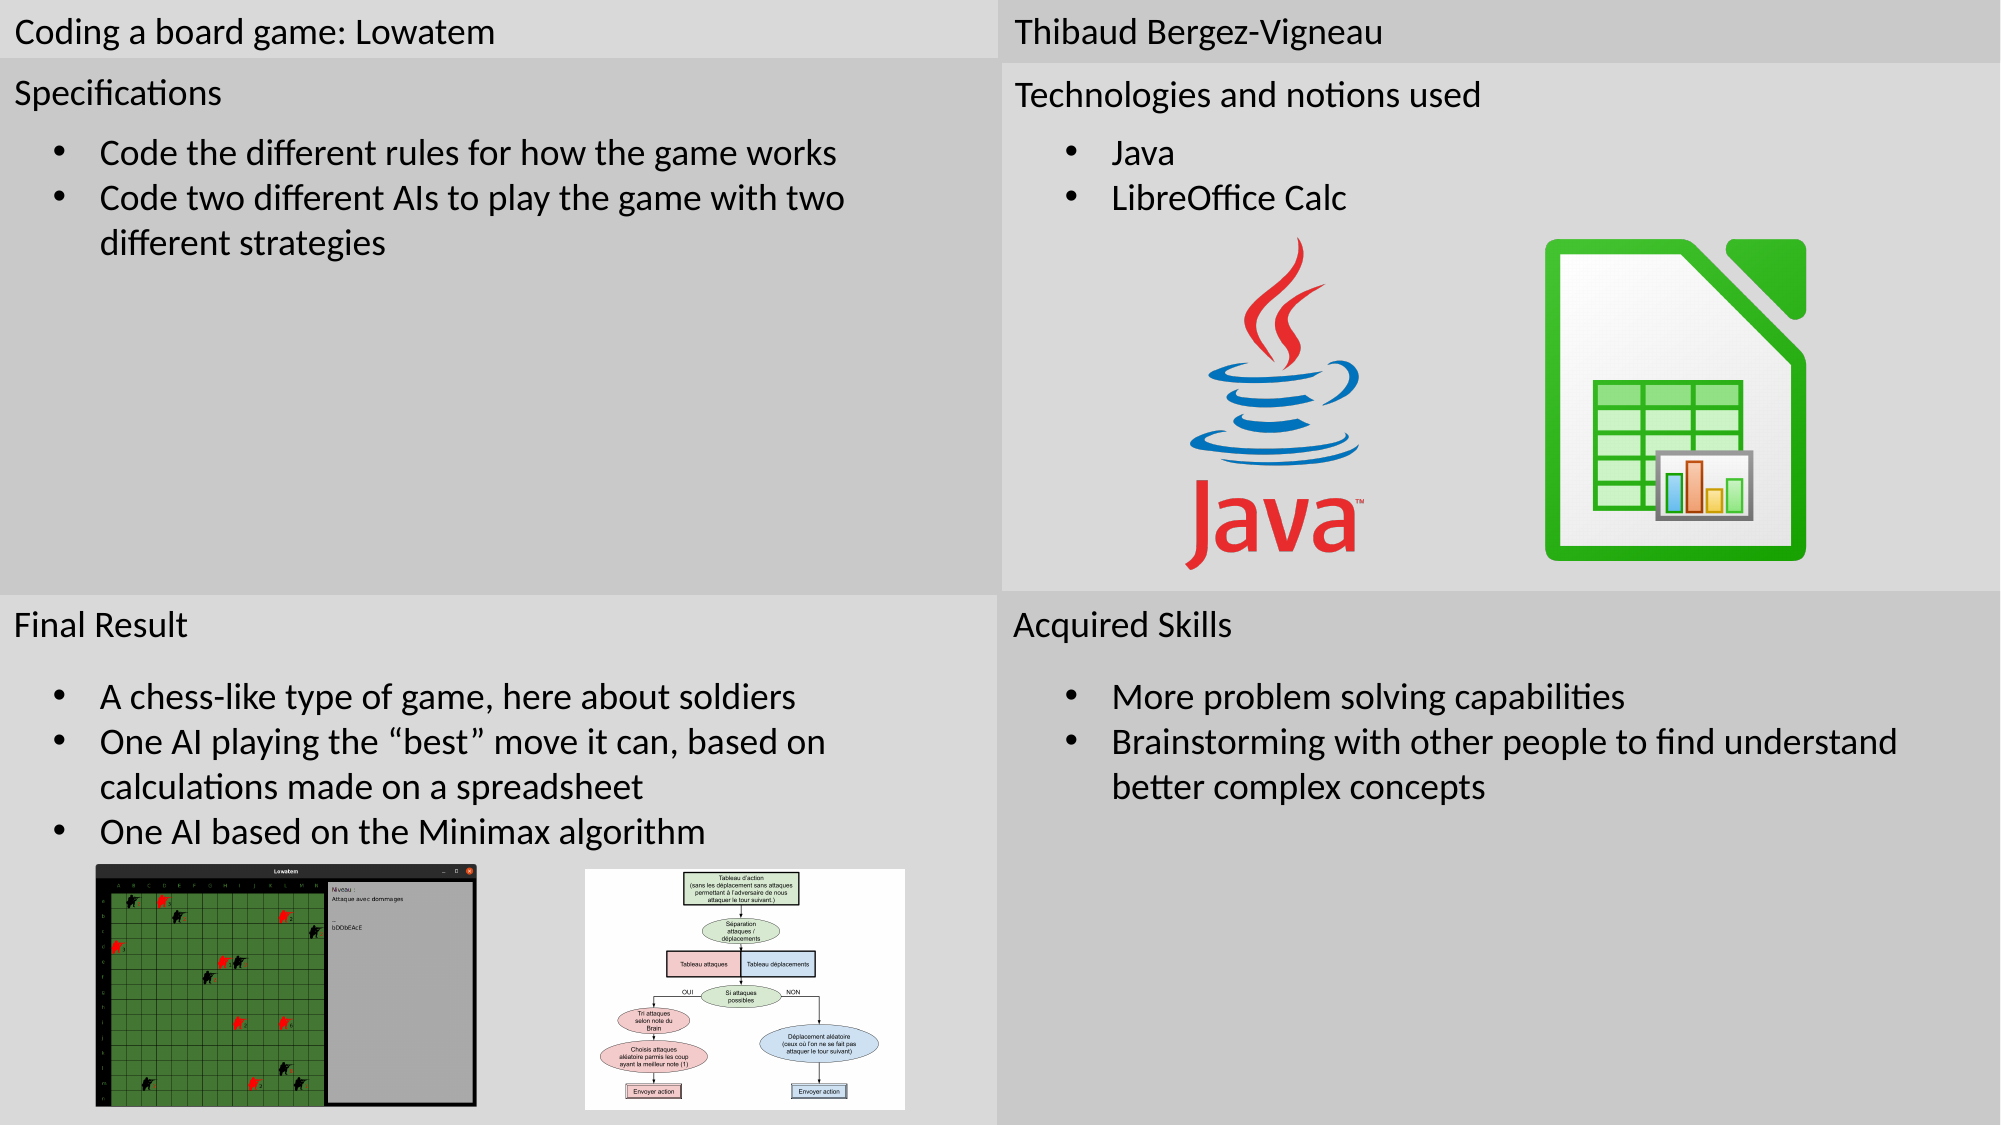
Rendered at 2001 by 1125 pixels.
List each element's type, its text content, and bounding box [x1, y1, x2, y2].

picture [92, 860, 481, 1111]
text_box A chess-like type of game, here about soldiers One AI playing the “best” move it can, based on calculations made on a spreadsheet One AI based on the Minimax algorithm [38, 664, 931, 905]
text_box Code the different rules for how the game works Code two different AIs to play the game with two different strategies [38, 121, 931, 316]
text_box Java LibreOffice Calc [1050, 121, 1942, 226]
picture [584, 869, 906, 1111]
picture [1184, 236, 1364, 571]
text_box Coding a board game: Lowatem [0, 0, 969, 60]
text_box More problem solving capabilities Brainstorming with other people to find understand better complex concepts [1050, 664, 1942, 815]
picture [1514, 239, 1836, 561]
